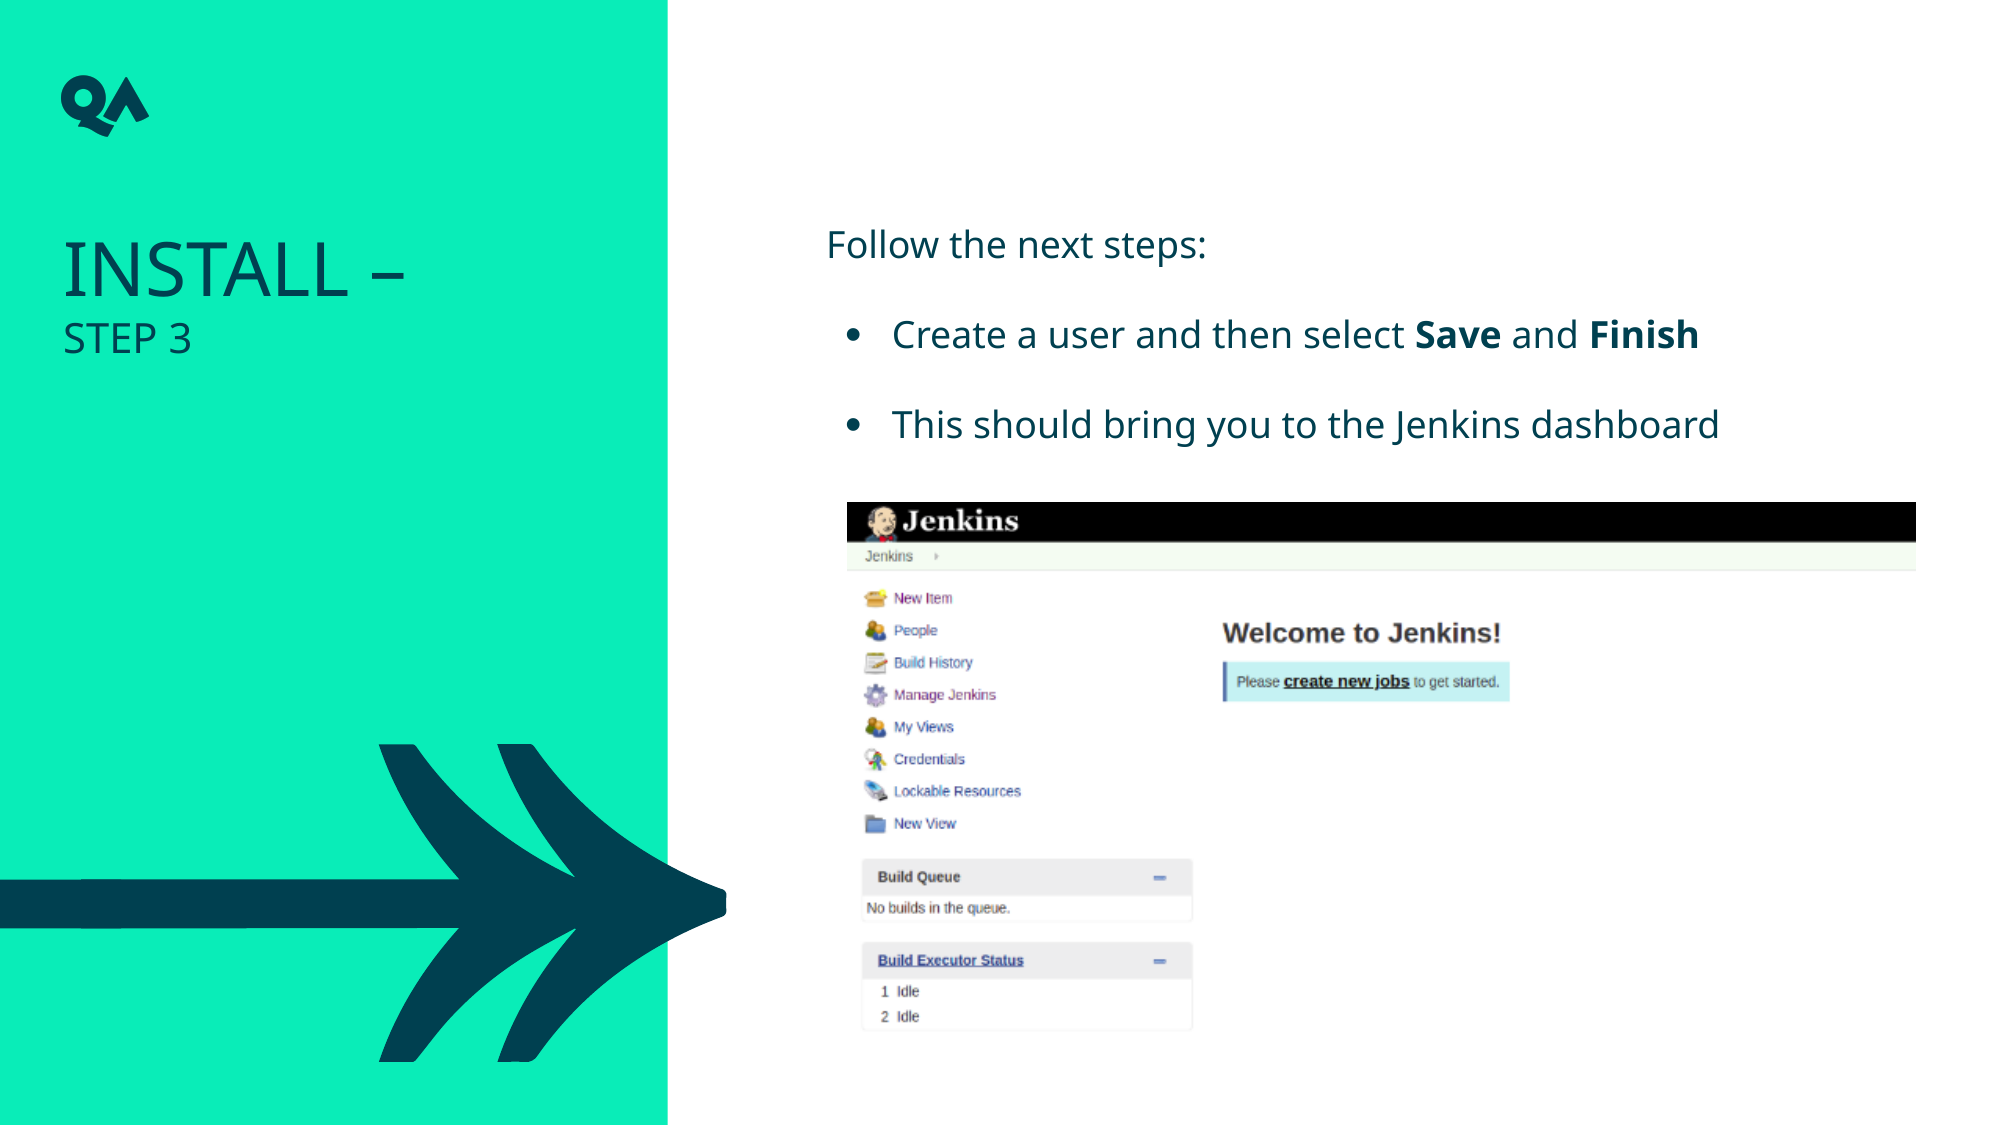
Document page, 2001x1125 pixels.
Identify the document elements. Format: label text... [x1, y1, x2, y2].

picture [847, 502, 1916, 1057]
list Follow the next steps: Create a user and then select Save and Finish This should bring you to the Jenkins dashboard [826, 221, 1937, 1061]
list Install – Step 3 [63, 221, 628, 673]
picture [44, 61, 166, 148]
